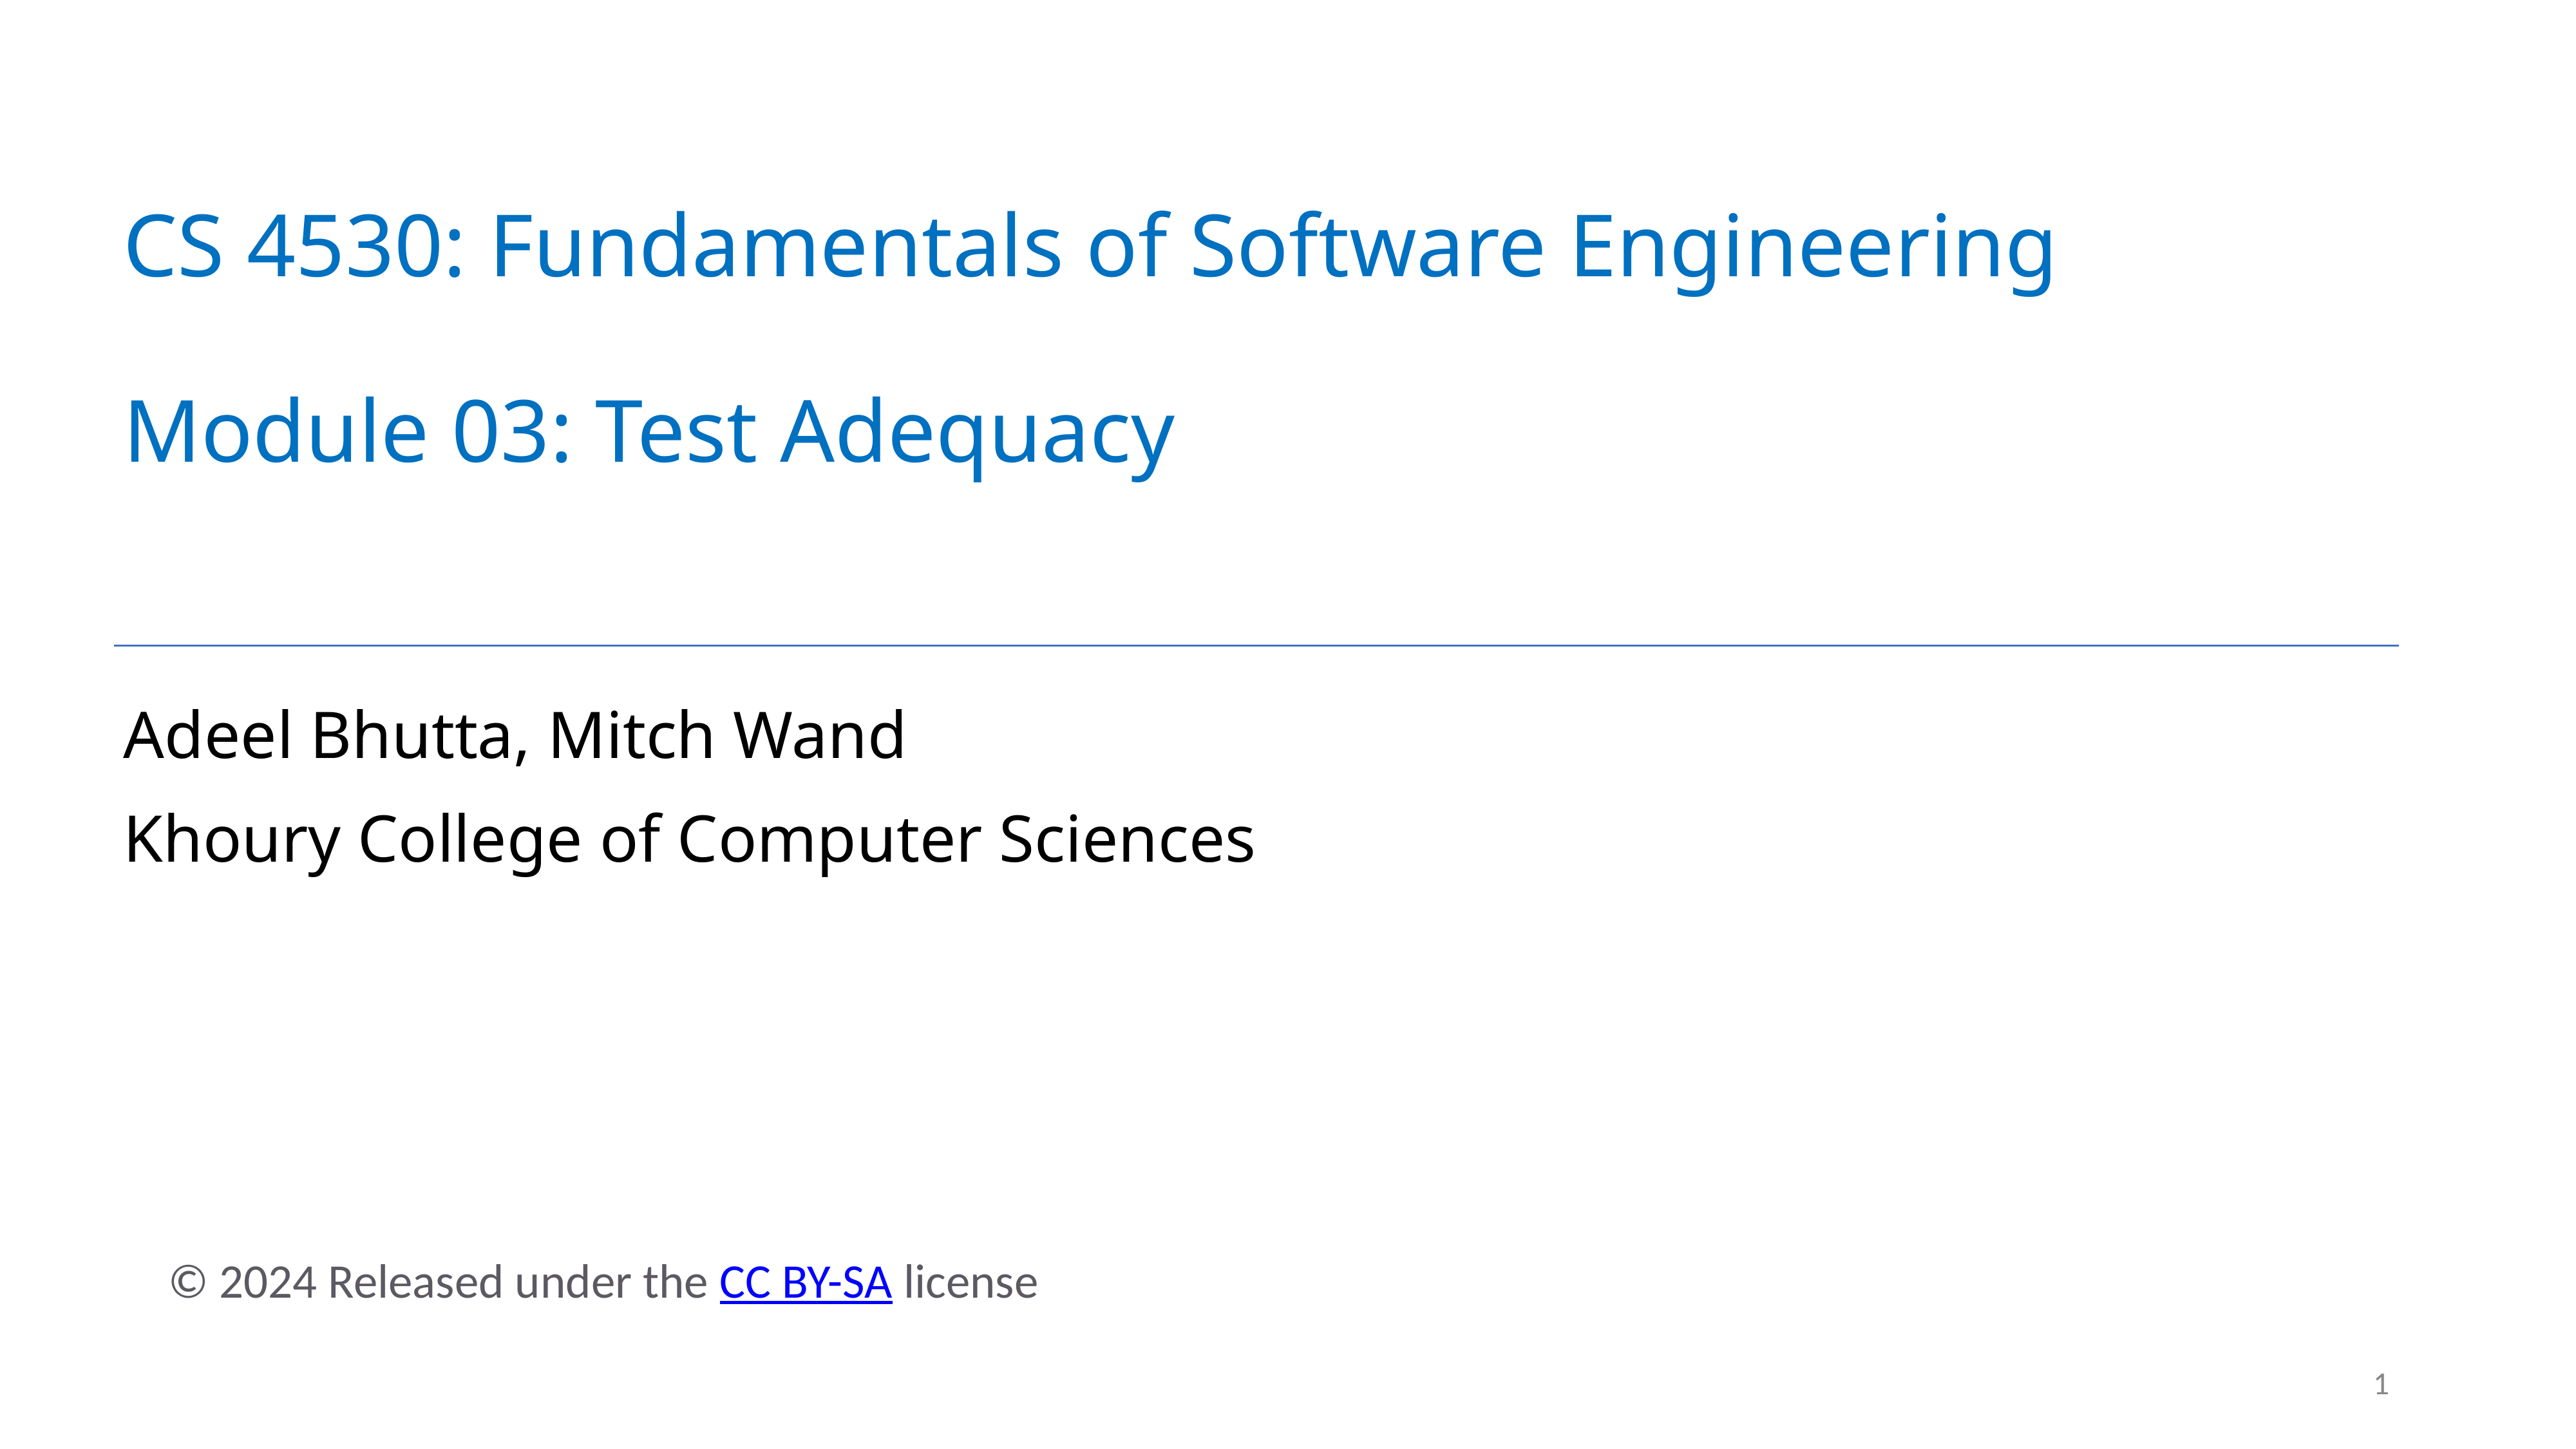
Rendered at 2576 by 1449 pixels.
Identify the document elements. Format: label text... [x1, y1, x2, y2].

text_box © 2024 Released under the CC BY-SA license [158, 1240, 1428, 1318]
title CS 4530: Fundamentals of Software Engineering Module 03: Test Adequacy [113, 139, 2400, 491]
subtitle Adeel Bhutta, Mitch Wand Khoury College of Computer Sciences [113, 683, 2427, 1036]
slide_number 1 [2360, 1355, 2400, 1408]
